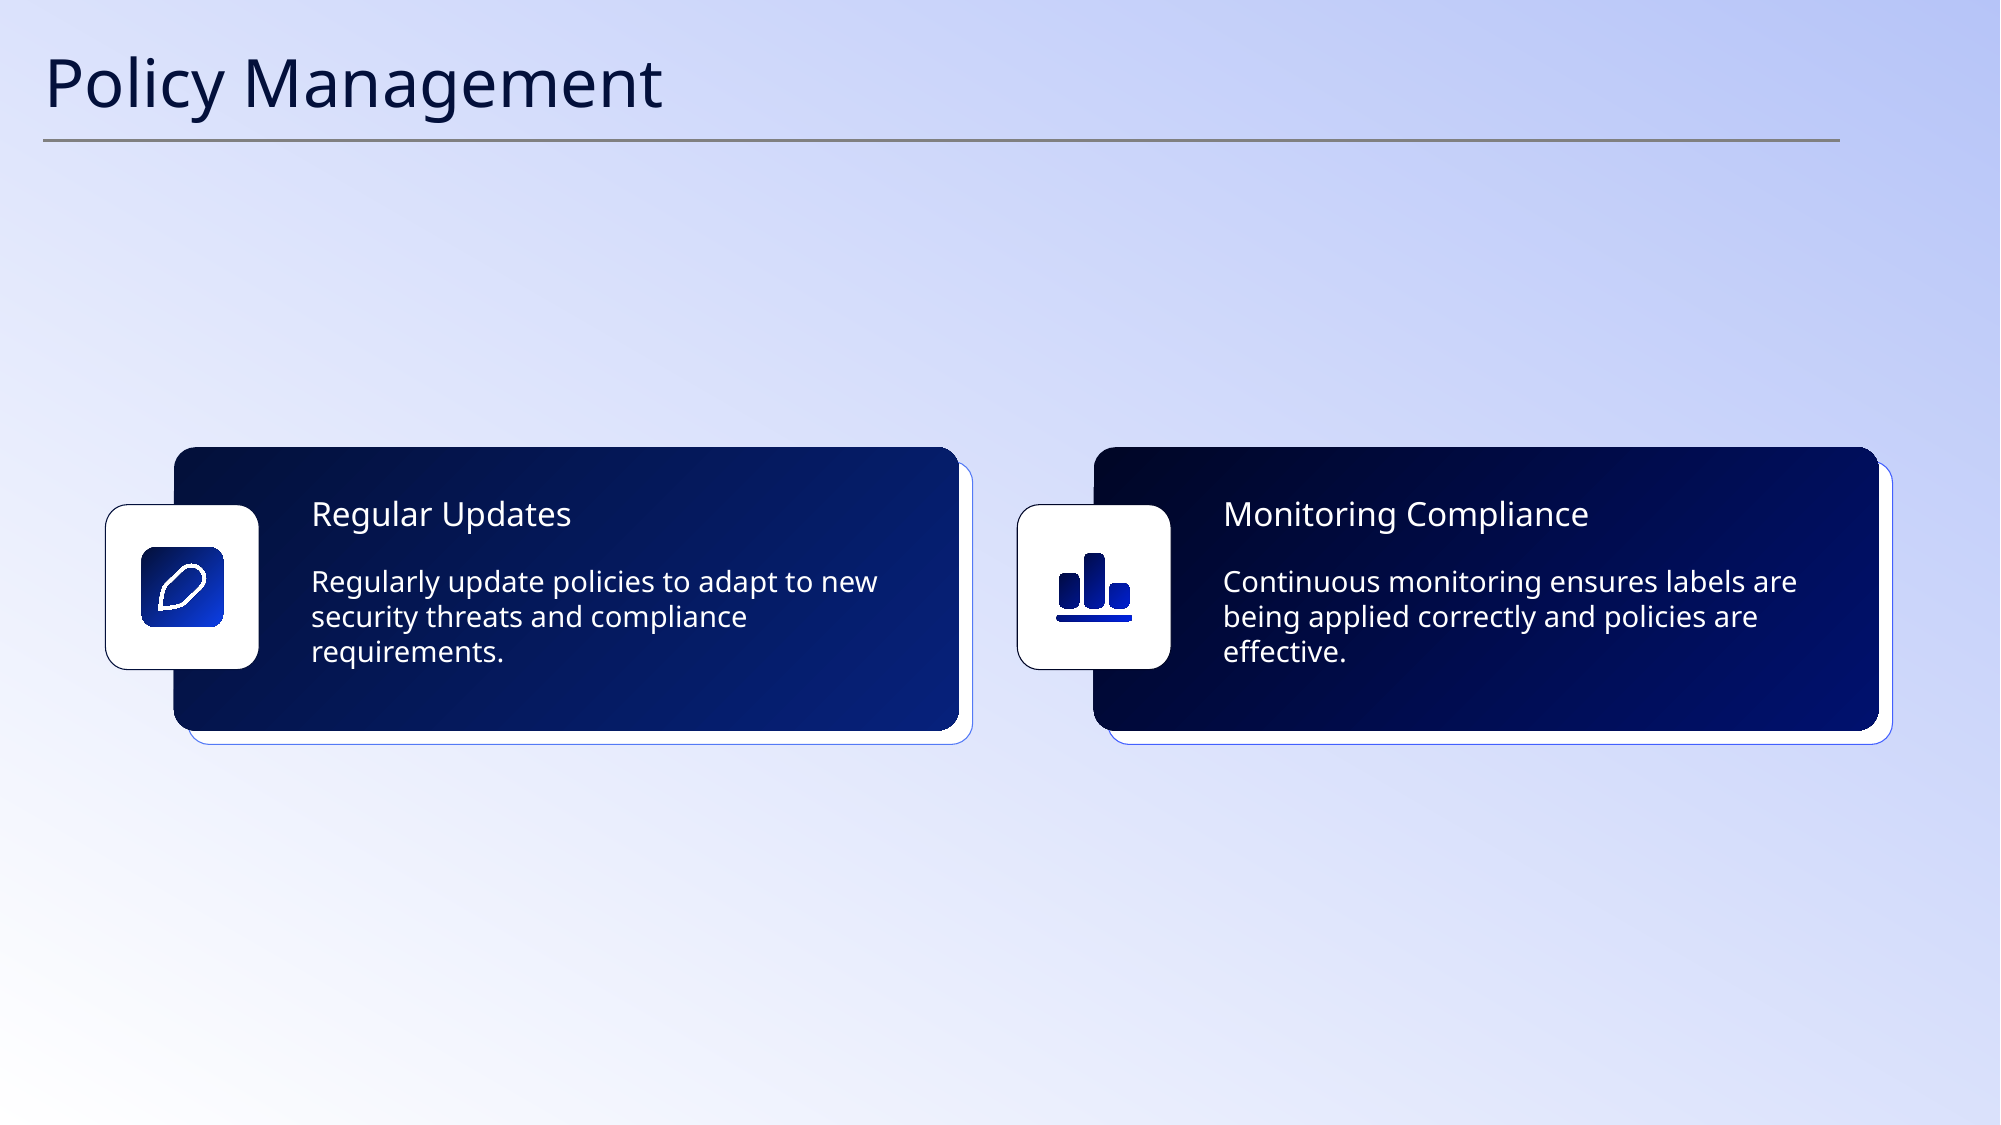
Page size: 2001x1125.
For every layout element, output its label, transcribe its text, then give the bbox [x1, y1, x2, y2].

text_box [1108, 462, 1893, 745]
text_box [1017, 504, 1172, 670]
text_box [105, 504, 260, 670]
text_box [1056, 615, 1132, 622]
text_box [1109, 583, 1130, 609]
text_box Regularly update policies to adapt to new security threats and compliance requirements. [296, 555, 934, 722]
text_box Monitoring Compliance [1208, 476, 1859, 550]
text_box Policy Management [44, 45, 1860, 117]
text_box [189, 462, 973, 745]
text_box [1084, 553, 1105, 609]
text_box Continuous monitoring ensures labels are being applied correctly and policies are effective. [1207, 555, 1858, 722]
text_box [173, 447, 959, 731]
text_box [0, 0, 2000, 1125]
text_box Regular Updates [296, 476, 934, 550]
text_box [1059, 573, 1080, 609]
text_box [141, 547, 224, 627]
text_box [1093, 447, 1879, 731]
